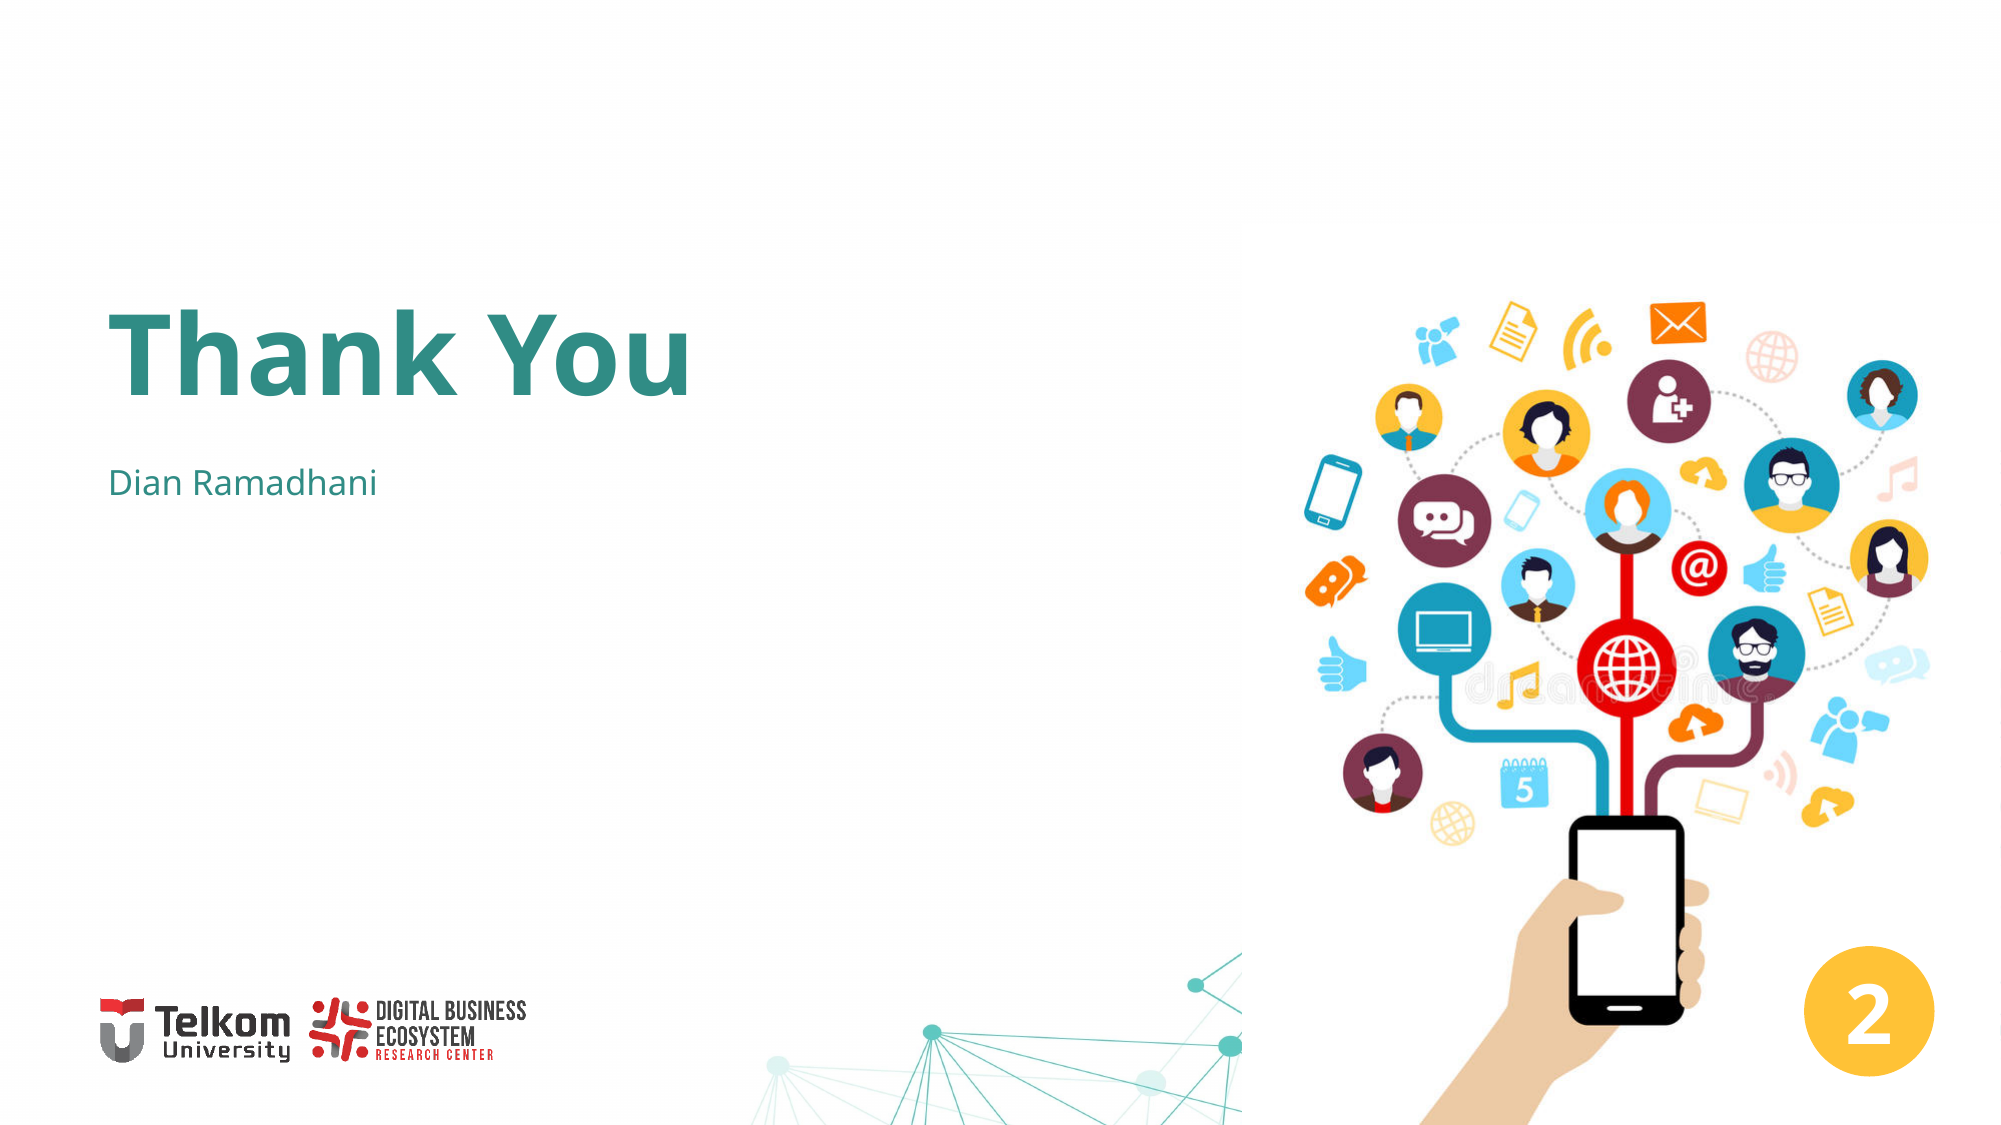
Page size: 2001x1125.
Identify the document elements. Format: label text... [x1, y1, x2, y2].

text_box Dian Ramadhani [92, 457, 1242, 511]
picture [0, 0, 2001, 1125]
text_box Thank You [92, 98, 1576, 427]
